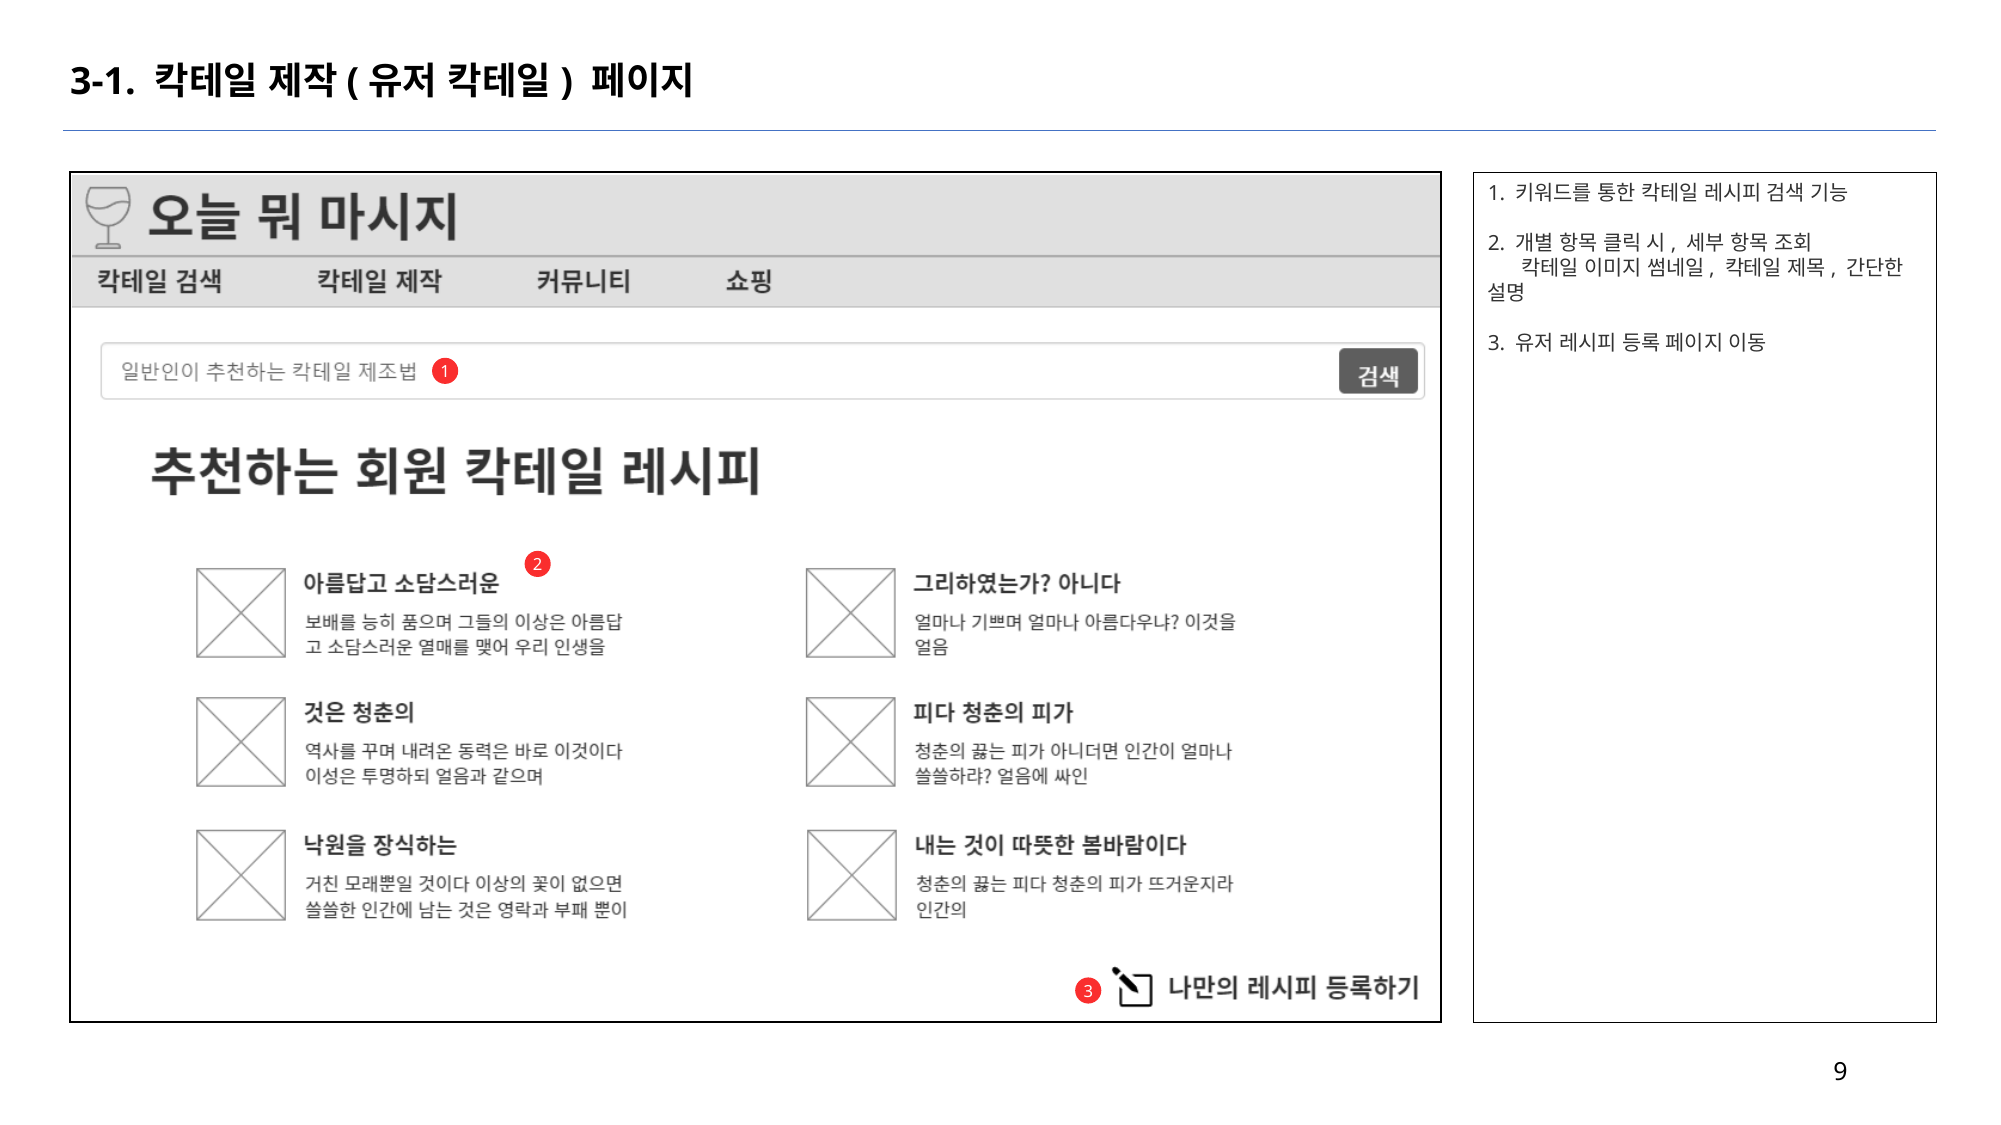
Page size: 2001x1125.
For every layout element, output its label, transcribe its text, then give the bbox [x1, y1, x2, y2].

slide_number 9 [1412, 1042, 1863, 1103]
text_box 3-1. 칵테일 제작(유저 칵테일) 페이지 [55, 49, 711, 110]
text_box 1. 키워드를 통한 칵테일 레시피 검색 기능 2. 개별 항목 클릭 시, 세부 항목 조회 칵테일 이미지 썸네일, 칵테일 제목, 간단한 설명 3. 유저 레시피 등록 페이지 이동 [1473, 172, 1937, 1023]
picture [72, 175, 1442, 1039]
text_box [69, 171, 1442, 1023]
